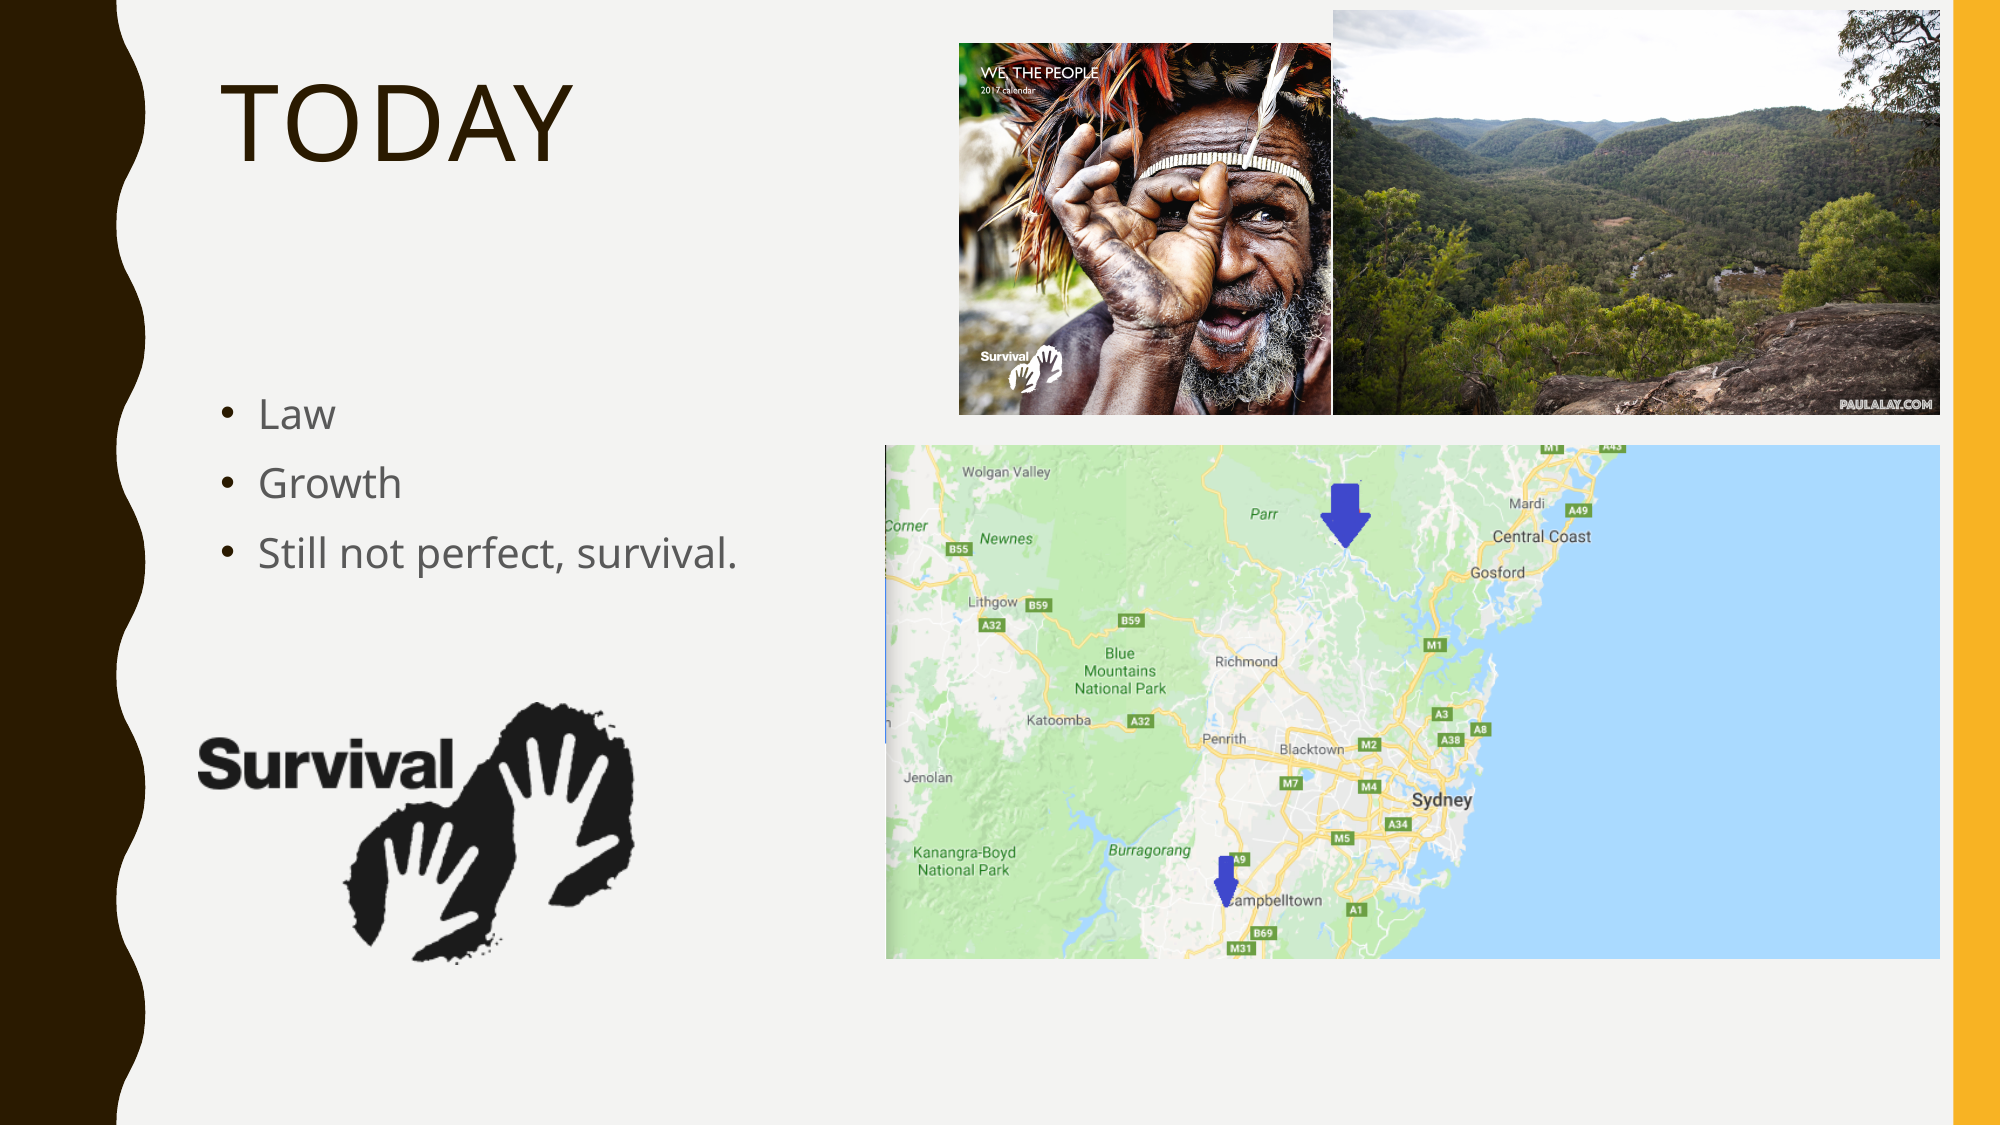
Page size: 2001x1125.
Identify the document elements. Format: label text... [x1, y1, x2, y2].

picture [1333, 10, 1940, 415]
list Law Growth Still not perfect, survival. [205, 375, 1875, 965]
picture [885, 445, 1940, 959]
picture [198, 702, 636, 965]
picture [959, 43, 1331, 415]
title today [205, 62, 959, 308]
